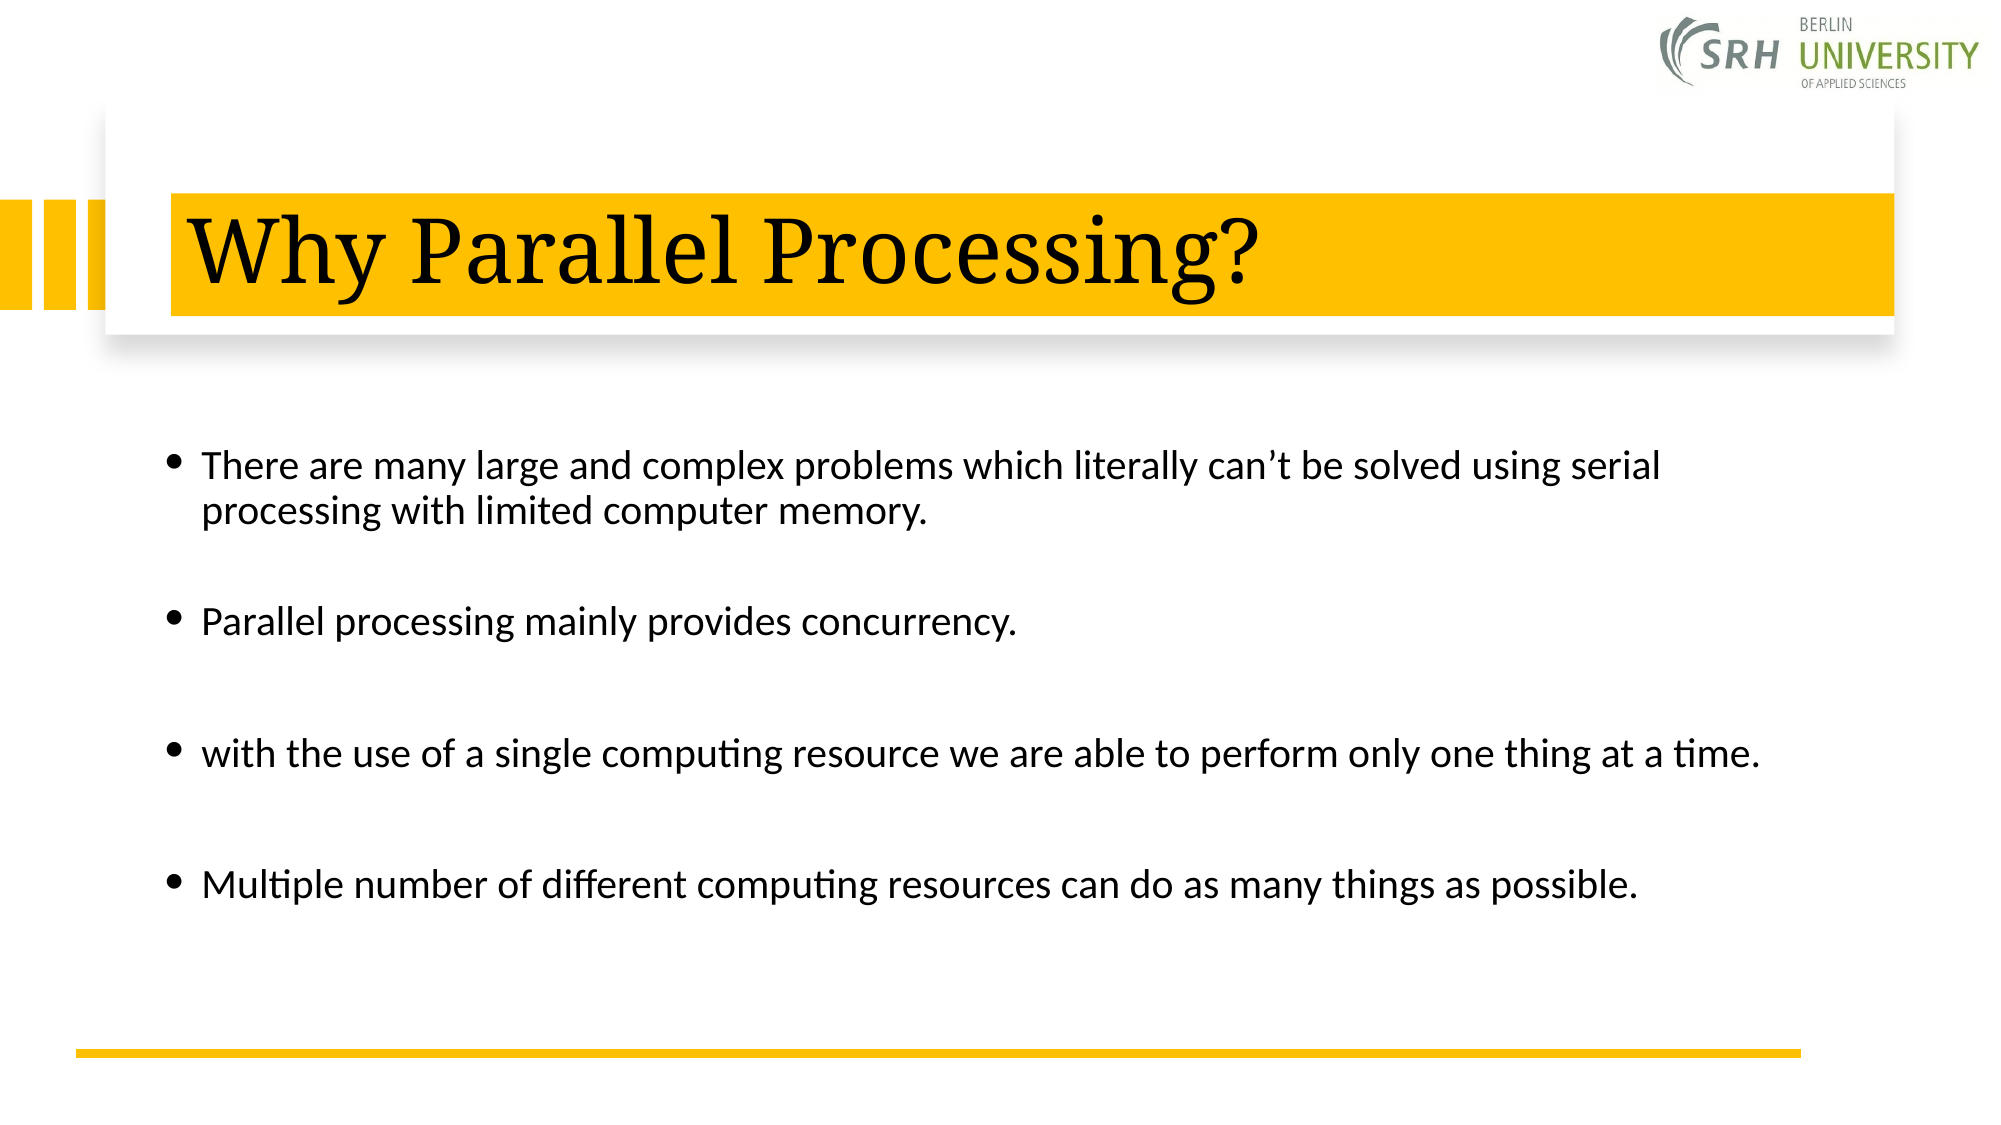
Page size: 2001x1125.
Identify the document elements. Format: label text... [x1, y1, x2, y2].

text_box [0, 0, 2000, 1125]
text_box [0, 199, 121, 311]
picture [1652, 4, 1989, 99]
title Why Parallel Processing? [171, 193, 1895, 317]
text_box [105, 98, 1895, 335]
list There are many large and complex problems which literally can’t be solved using serial processing with limited computer memory. Parallel processing mainly provides concurrency. with the use of a single computing resource we are able to perform only one thing at a time. Multiple number of different computing resources can do as many things as possible. [148, 376, 1780, 1012]
